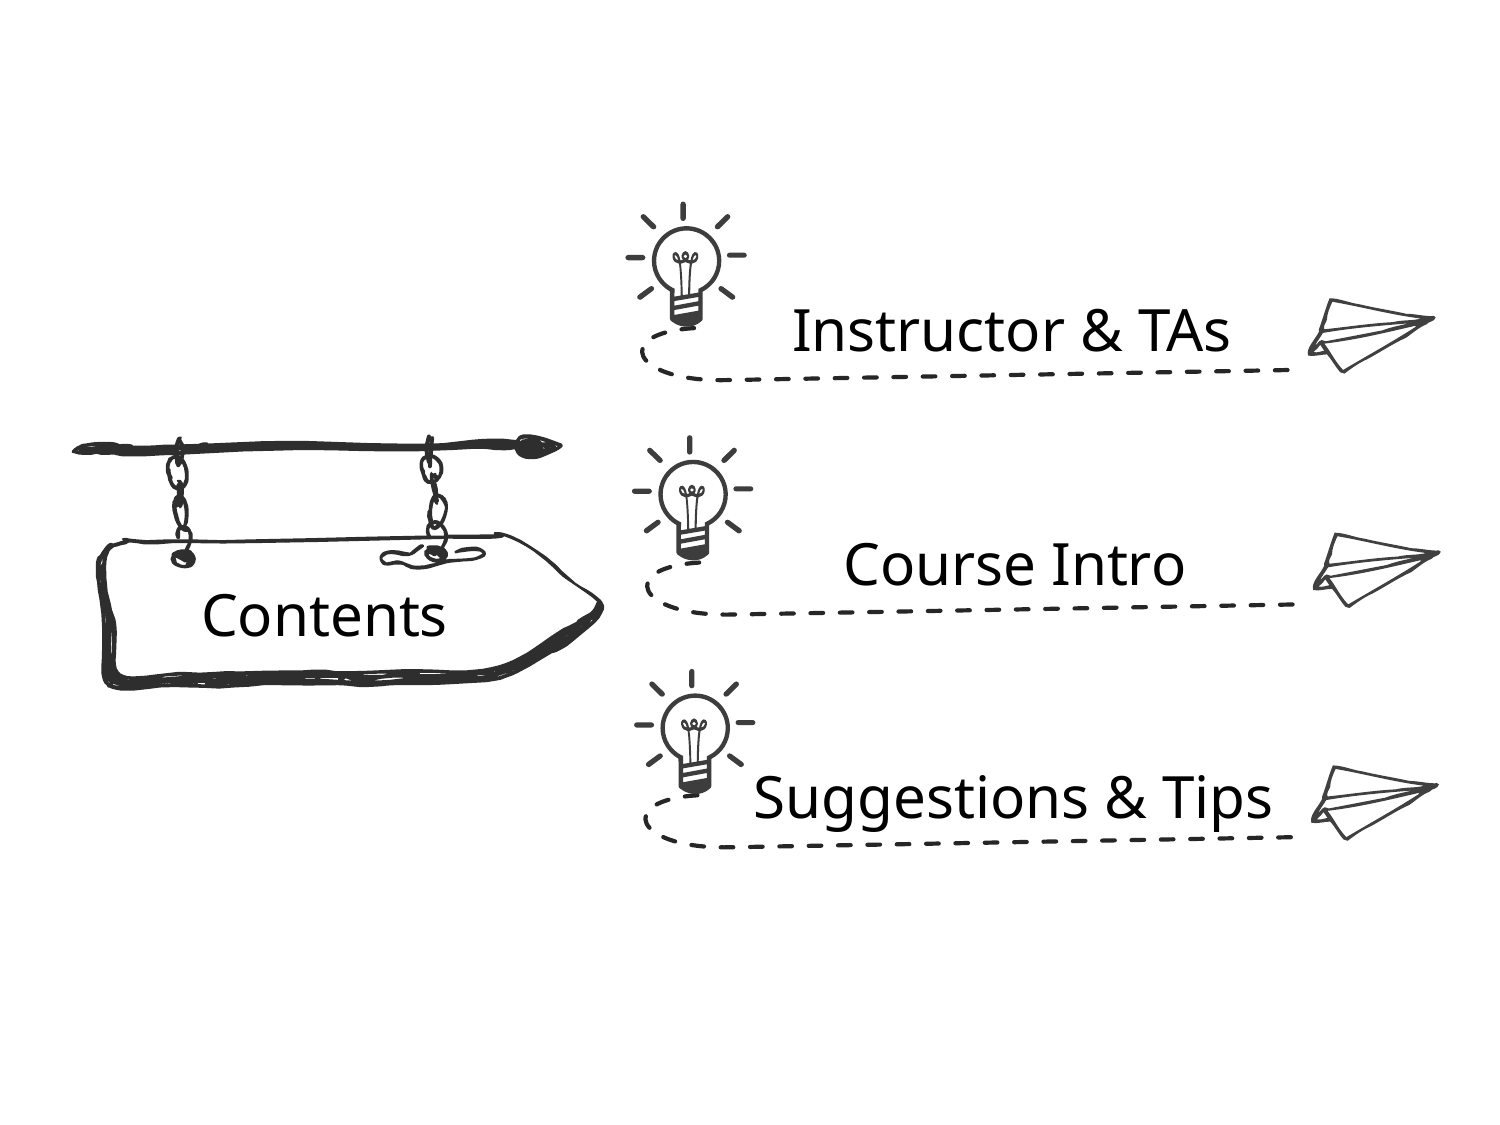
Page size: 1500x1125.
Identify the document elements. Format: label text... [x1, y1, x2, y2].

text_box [631, 435, 754, 561]
text_box Course Intro [735, 519, 1295, 605]
text_box Suggestions & Tips [733, 752, 1295, 838]
text_box [1310, 765, 1439, 841]
text_box Instructor & TAs [730, 285, 1294, 370]
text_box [71, 434, 604, 691]
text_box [634, 668, 756, 795]
text_box [641, 327, 1290, 382]
text_box [644, 795, 1248, 849]
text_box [625, 201, 747, 327]
text_box [1312, 532, 1441, 609]
text_box [1307, 298, 1436, 374]
text_box [646, 561, 1265, 616]
